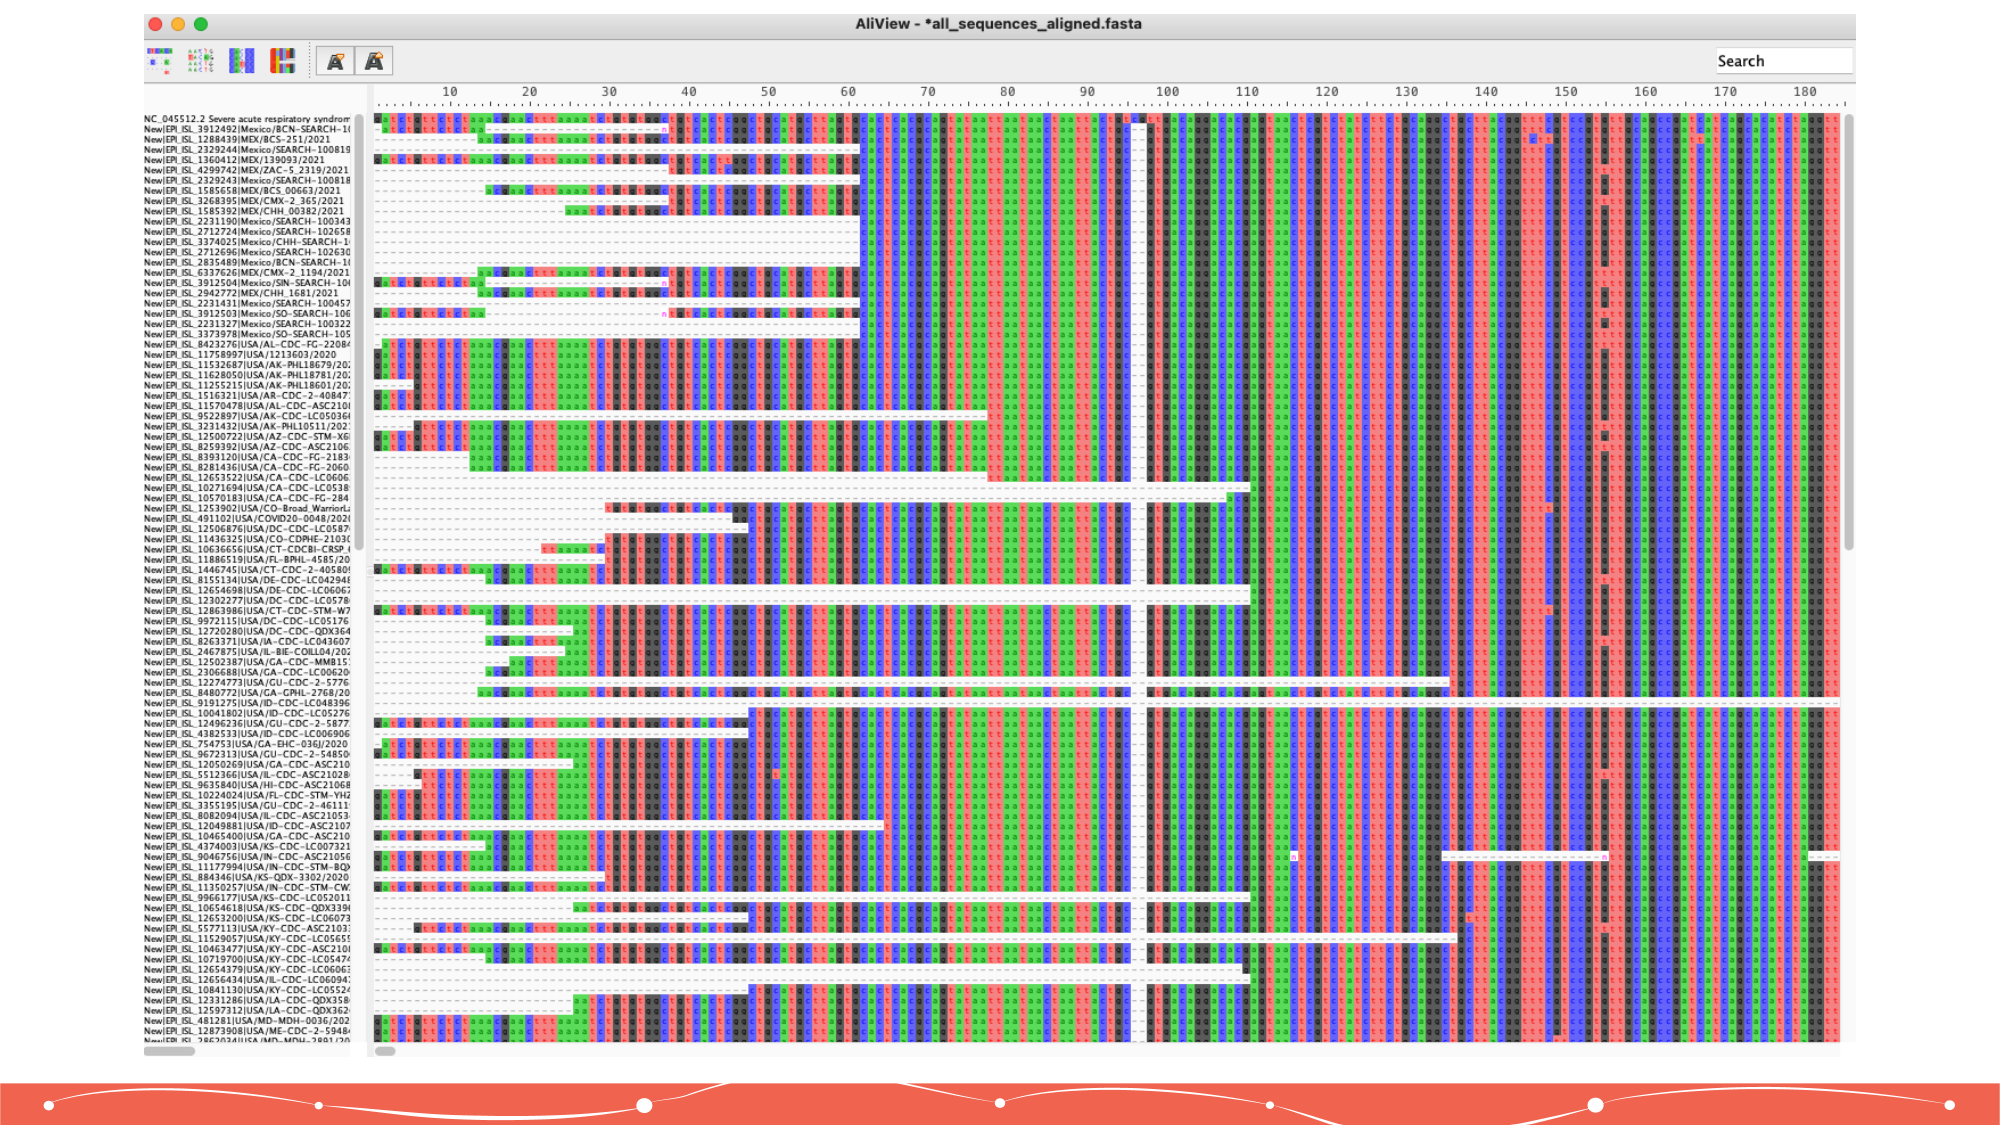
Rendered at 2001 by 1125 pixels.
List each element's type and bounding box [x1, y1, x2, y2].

picture [0, 1083, 2000, 1125]
picture [144, 13, 1856, 1057]
